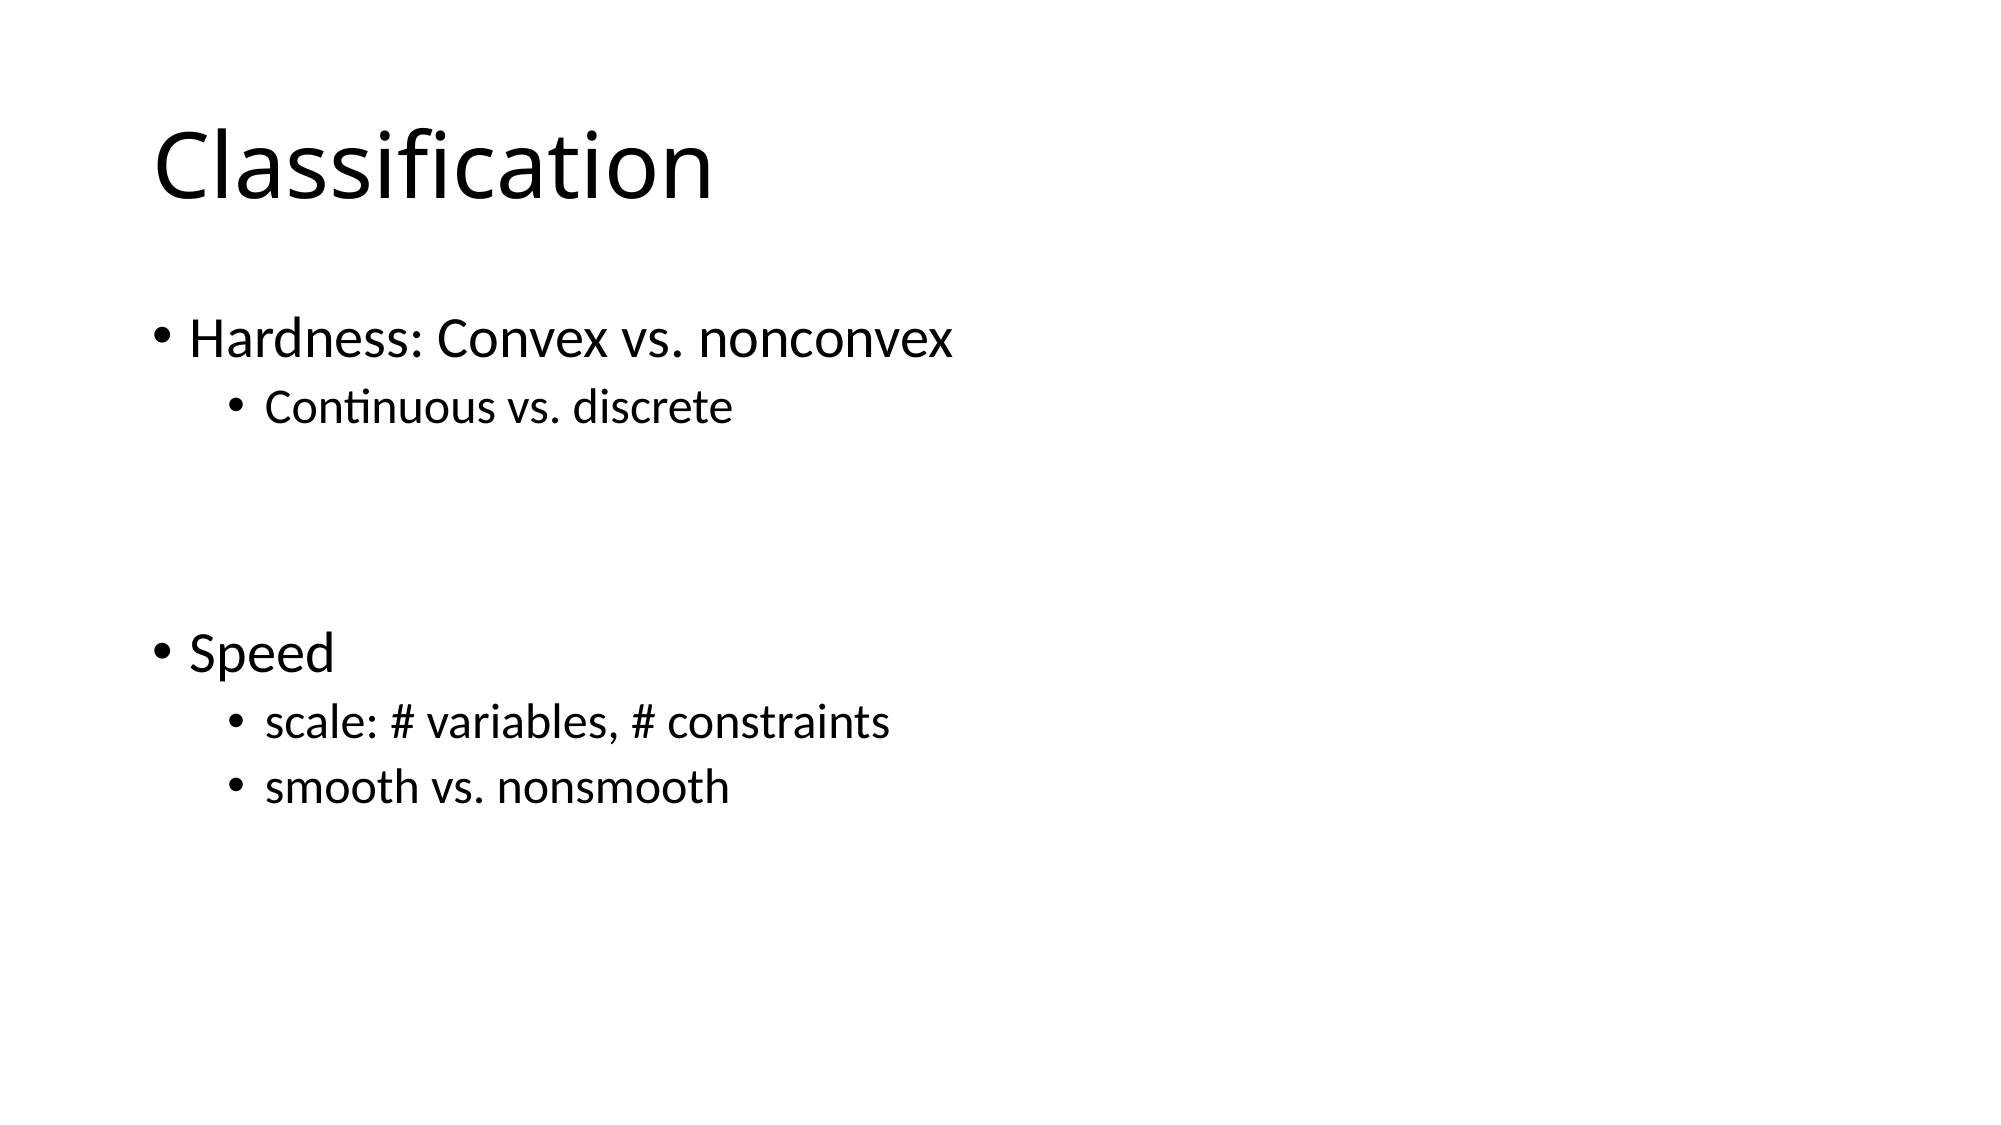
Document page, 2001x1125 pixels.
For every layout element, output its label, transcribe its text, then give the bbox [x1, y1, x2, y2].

list Hardness: Convex vs. nonconvex Continuous vs. discrete Speed scale: # variables, # constraints smooth vs. nonsmooth [137, 299, 1863, 1014]
title Classification [137, 59, 1863, 278]
